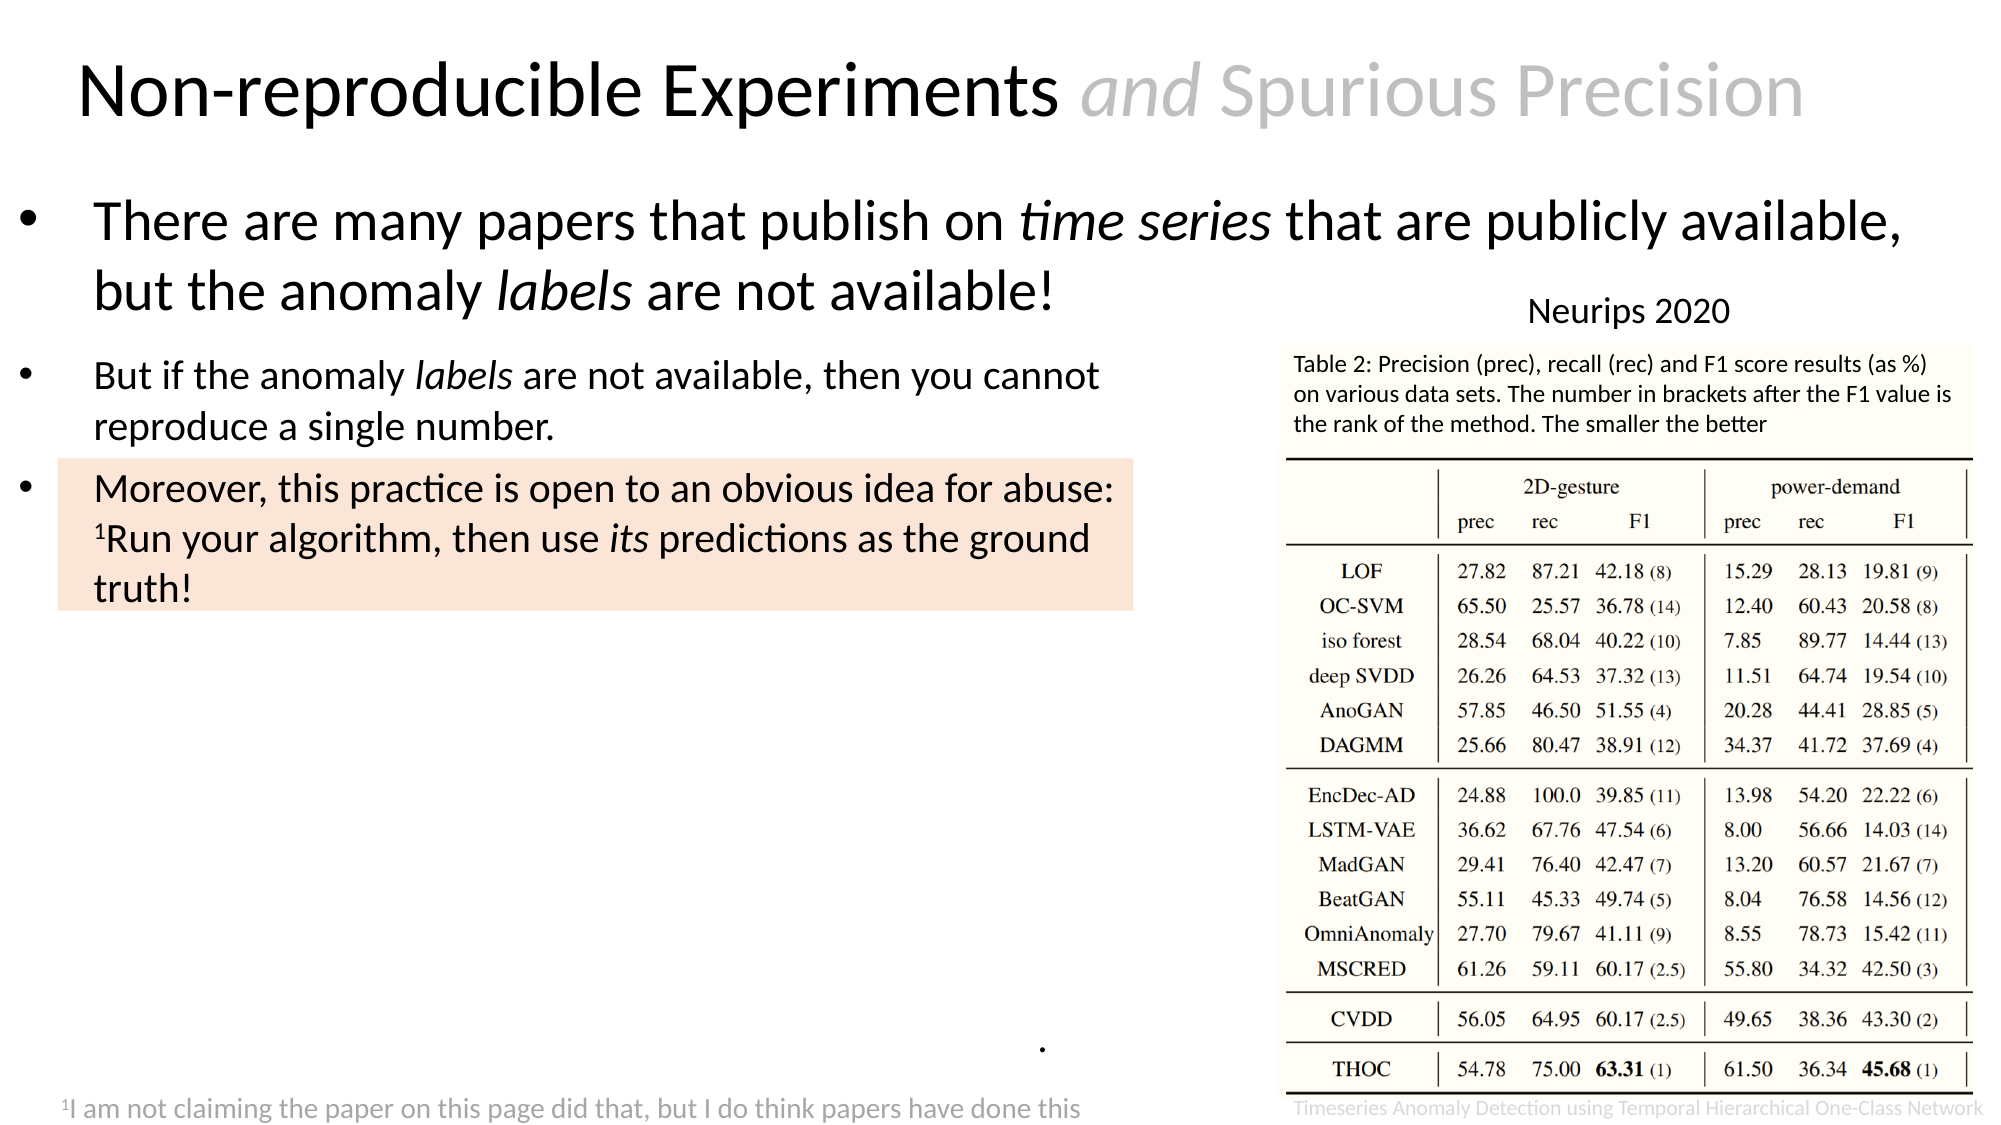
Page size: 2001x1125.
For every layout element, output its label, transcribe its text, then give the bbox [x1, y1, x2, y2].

text_box Non-reproducible Experiments and Spurious Precision [0, 0, 1973, 174]
text_box But if the anomaly labels are not available, then you cannot reproduce a single number. Moreover, this practice is open to an obvious idea for abuse: 1Run your algorithm, then use its predictions as the ground truth! In this case, I happen to have introduced both 2D-guesture and power-demand to the community almost 20 years ago. These are reasonable datasets for showing anecdotal examples. But the anomalies within them are highly subjective, there is simply no way to pull out four significant digits from these datasets. There is no unambiguous way these authors could have obtained ground truth here. These results are nonsense. [3, 340, 1198, 1069]
text_box Timeseries Anomaly Detection using Temporal Hierarchical One-Class Network [1278, 1086, 2000, 1125]
text_box Table 2: Precision (prec), recall (rec) and F1 score results (as %) on various data sets. The number in brackets after the F1 value is the rank of the method. The smaller the better [1278, 340, 1973, 446]
text_box Neurips 2020 [1512, 278, 1762, 339]
text_box 1I am not claiming the paper on this page did that, but I do think papers have done this [46, 1082, 1190, 1125]
picture [1278, 448, 1973, 1099]
text_box There are many papers that publish on time series that are publicly available, but the anomaly labels are not available! [3, 174, 1963, 400]
